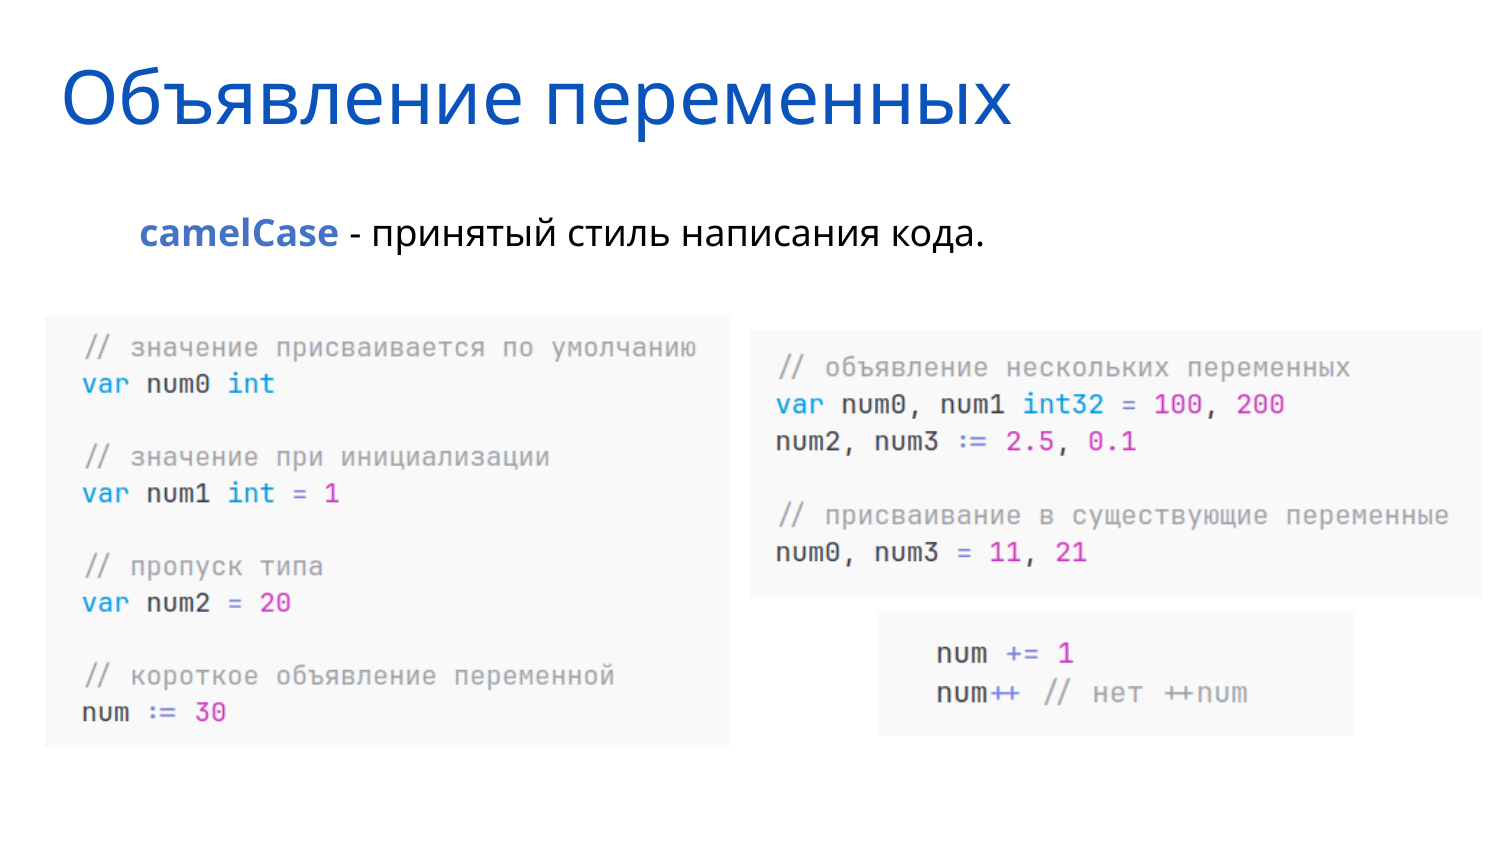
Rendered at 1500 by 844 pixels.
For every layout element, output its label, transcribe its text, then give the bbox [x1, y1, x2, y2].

picture [878, 612, 1354, 736]
text_box Объявление переменных [45, 42, 1289, 147]
picture [44, 316, 730, 747]
picture [749, 329, 1483, 598]
text_box camelCase - принятый стиль написания кода. [68, 201, 1432, 302]
